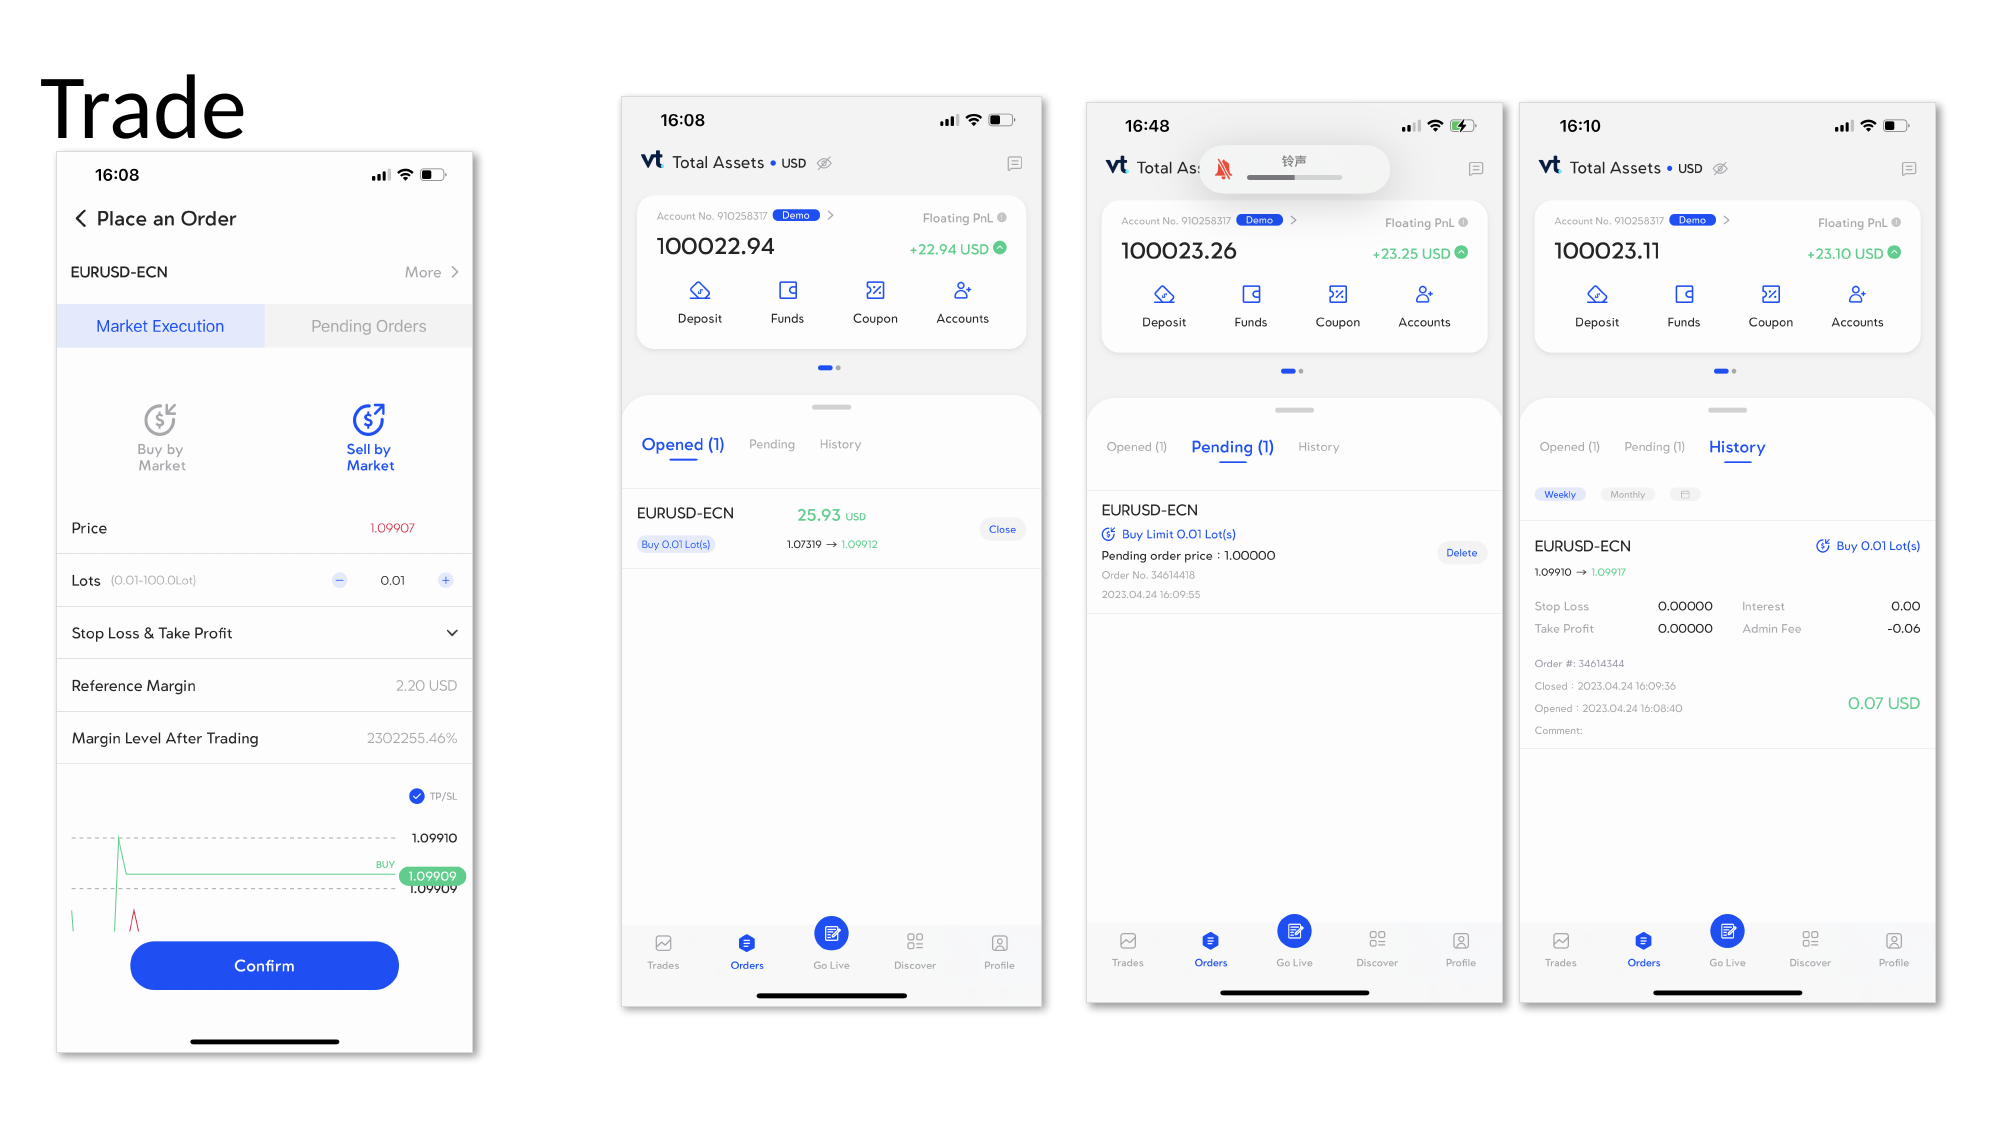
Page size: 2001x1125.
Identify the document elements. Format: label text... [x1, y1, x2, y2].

picture [56, 151, 473, 1053]
picture [1519, 102, 1936, 1003]
picture [1086, 102, 1503, 1003]
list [620, 96, 1042, 1007]
title Trade [25, 0, 1751, 218]
